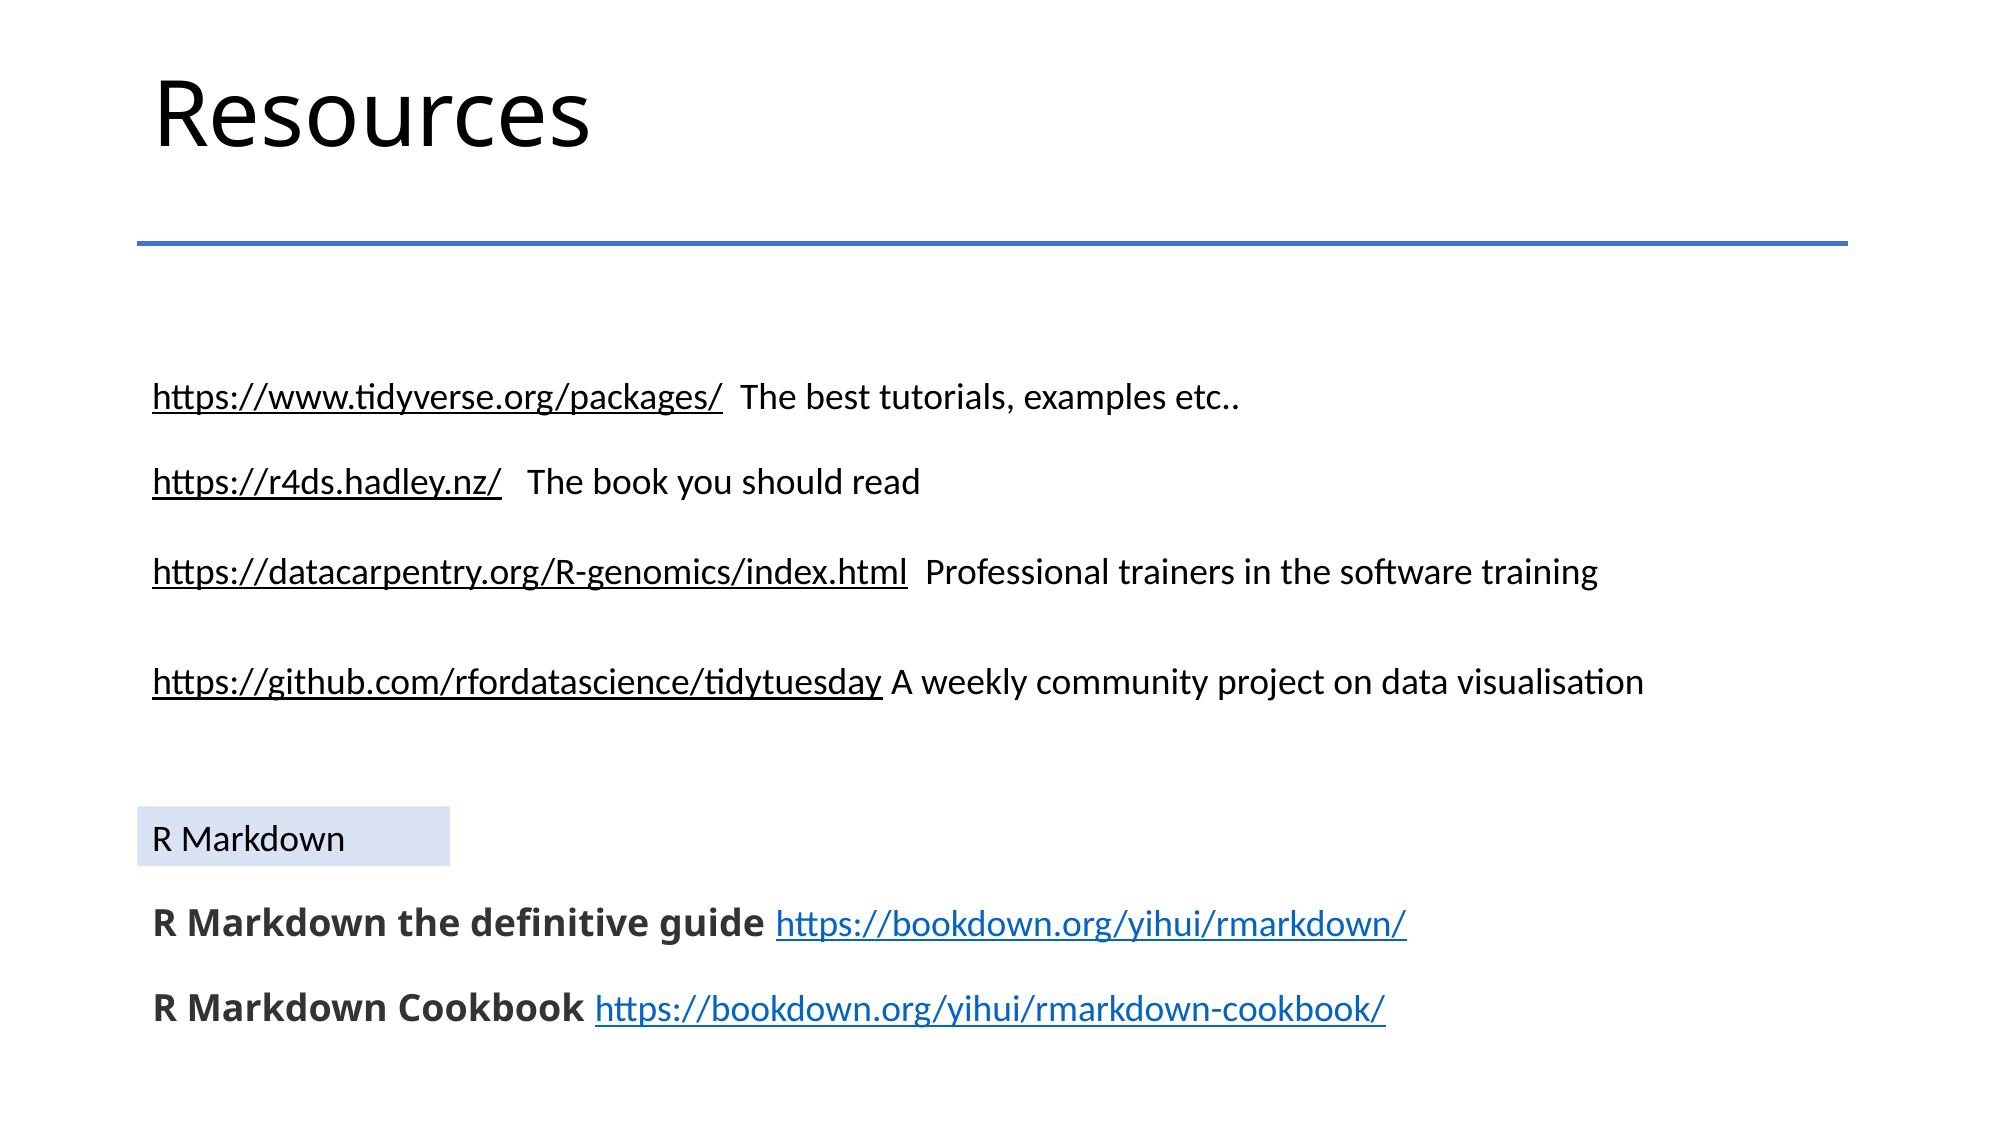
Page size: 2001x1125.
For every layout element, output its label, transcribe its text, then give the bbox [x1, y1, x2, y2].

text_box R Markdown the definitive guide https://bookdown.org/yihui/rmarkdown/ [137, 891, 1457, 952]
text_box Resources [137, 59, 1863, 278]
text_box https://github.com/rfordatascience/tidytuesday A weekly community project on data visualisation [137, 649, 1788, 710]
text_box https://r4ds.hadley.nz/ The book you should read [137, 449, 1138, 510]
text_box R Markdown [137, 806, 450, 867]
text_box https://www.tidyverse.org/packages/ The best tutorials, examples etc.. [137, 364, 1402, 425]
text_box https://datacarpentry.org/R-genomics/index.html Professional trainers in the software training [137, 539, 1672, 599]
text_box R Markdown Cookbook https://bookdown.org/yihui/rmarkdown-cookbook/ [137, 976, 1442, 1037]
